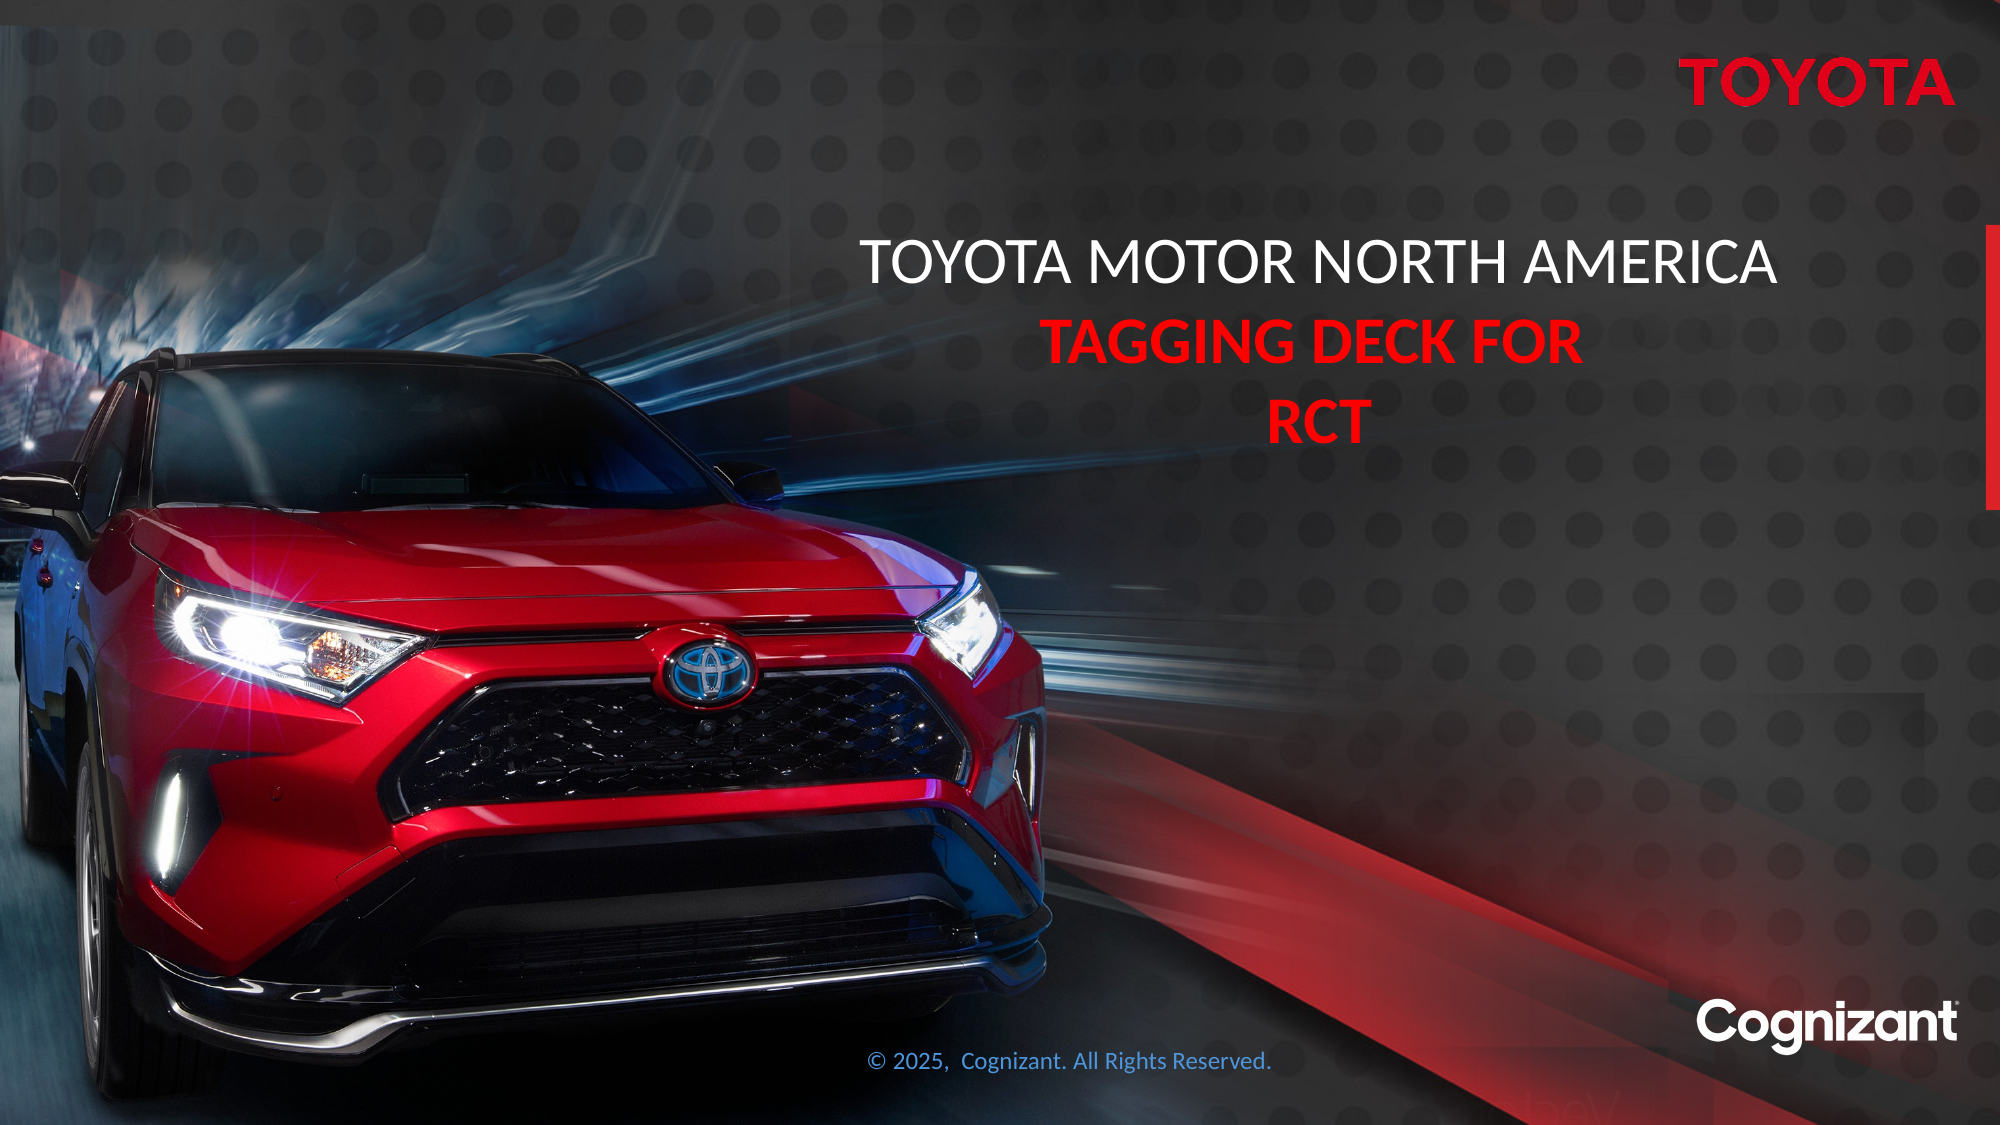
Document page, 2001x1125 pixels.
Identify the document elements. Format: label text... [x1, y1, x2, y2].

text_box [1985, 224, 2000, 511]
list Toyota Motor North America TAGGING DECK FOR RCT [750, 209, 1889, 862]
picture [0, 0, 2000, 1125]
